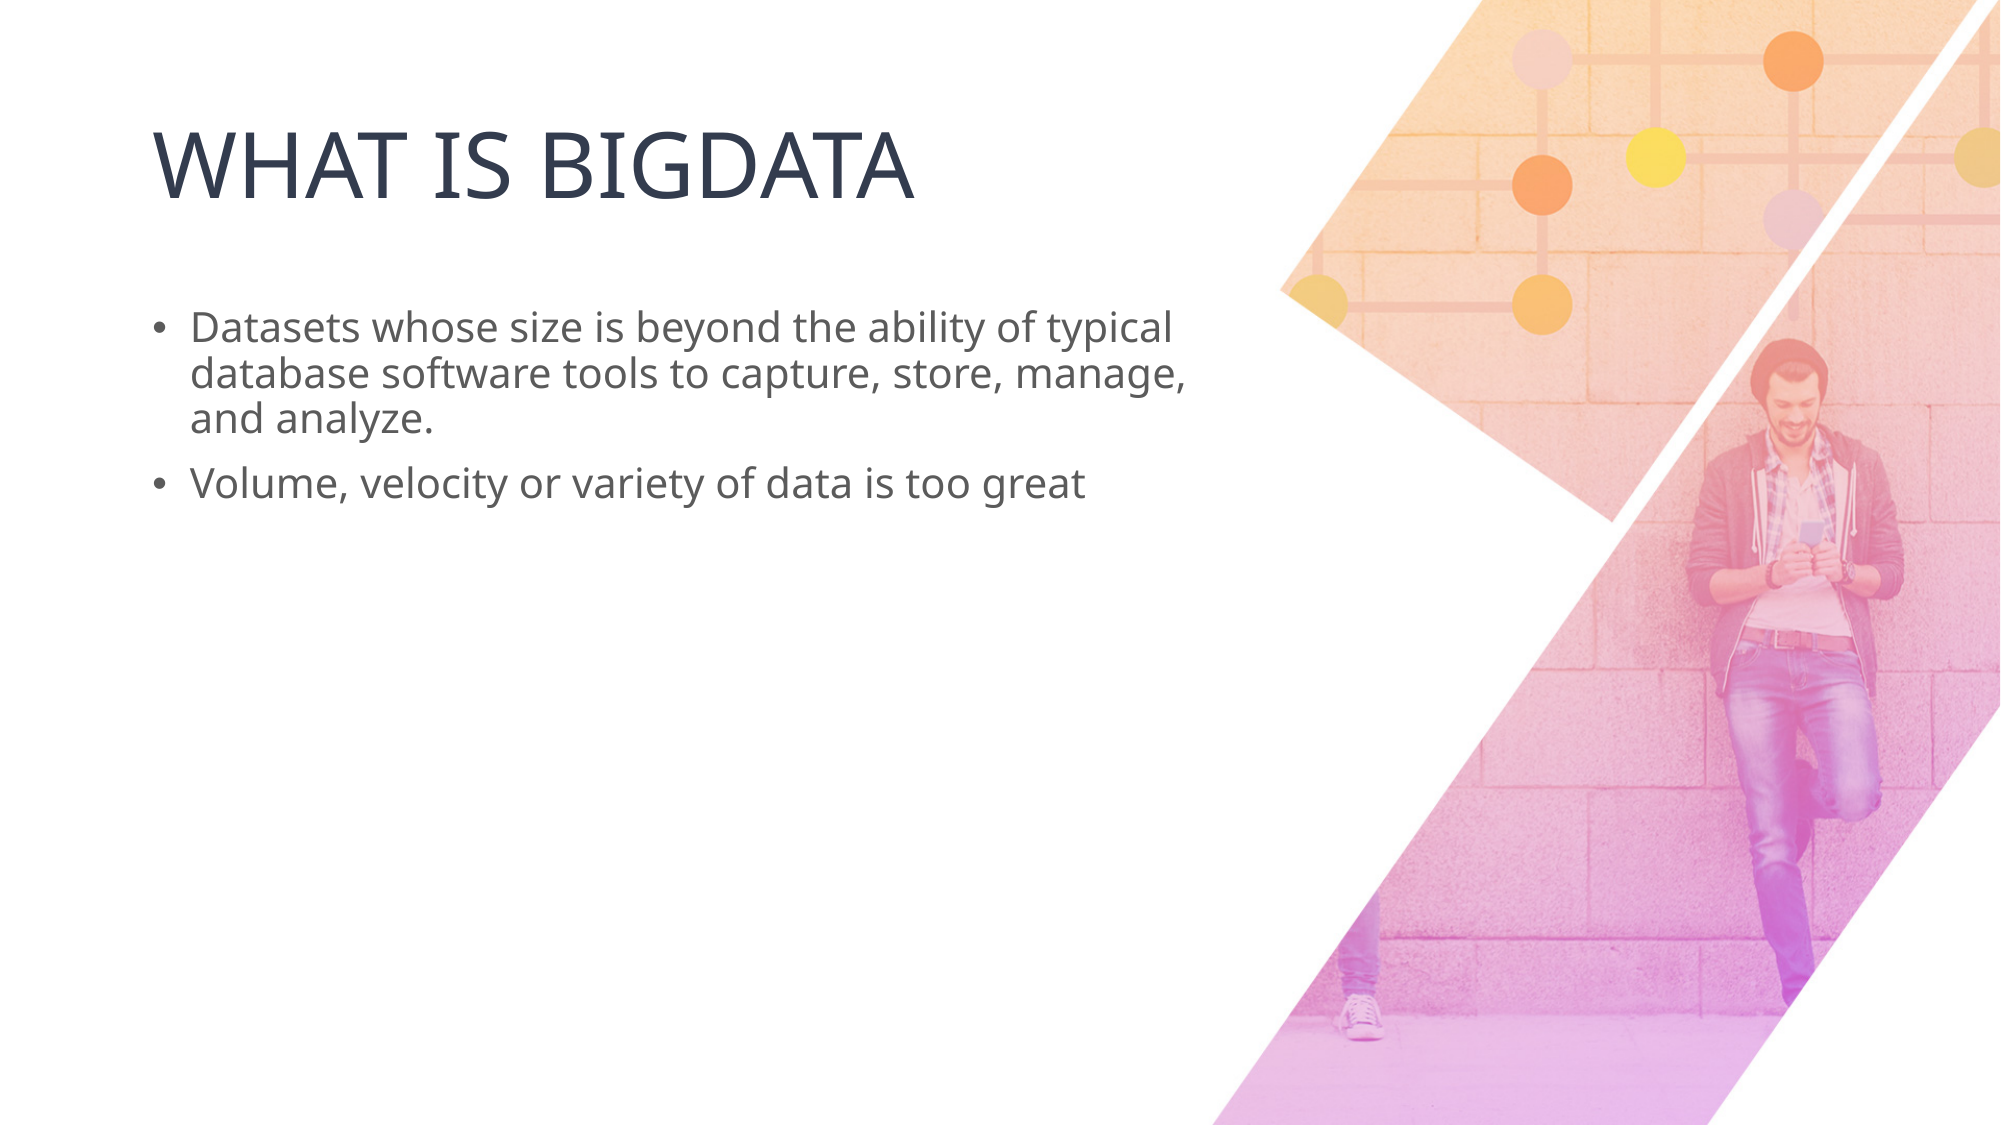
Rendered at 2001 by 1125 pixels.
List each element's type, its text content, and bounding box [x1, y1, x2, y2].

list Datasets whose size is beyond the ability of typical database software tools to capture, store, manage, and analyze. Volume, velocity or variety of data is too great [137, 299, 1209, 713]
title WHAT IS BIGDATA [137, 59, 1863, 278]
picture [0, 0, 2001, 1125]
